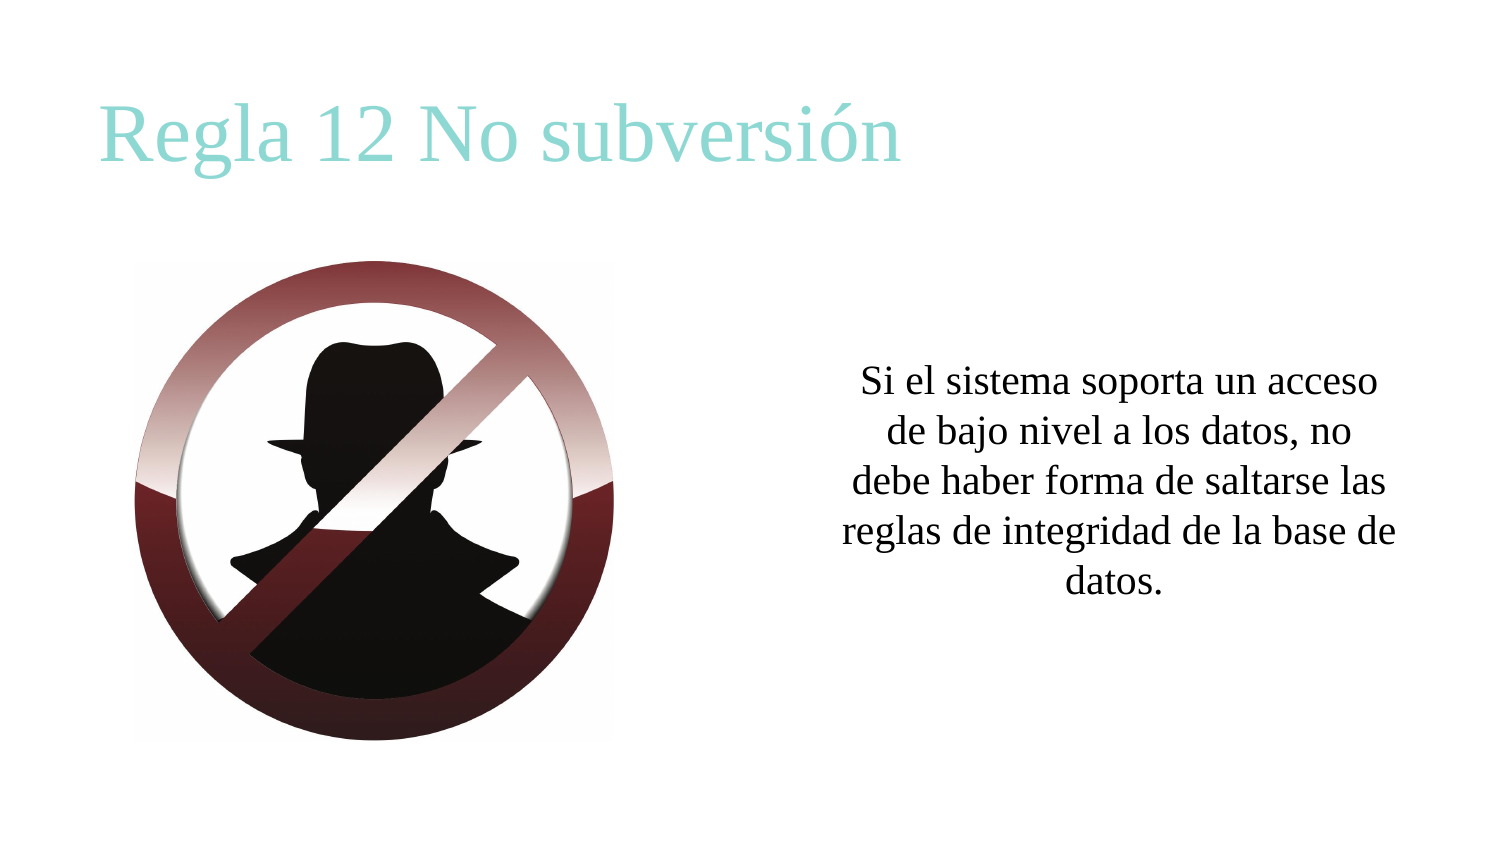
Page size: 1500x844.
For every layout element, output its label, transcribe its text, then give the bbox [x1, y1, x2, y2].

picture [134, 261, 615, 741]
text_box Si el sistema soporta un acceso de bajo nivel a los datos, no debe haber forma de saltarse las reglas de integridad de la base de datos. [826, 337, 1413, 598]
text_box Regla 12 No subversión [83, 62, 1429, 196]
